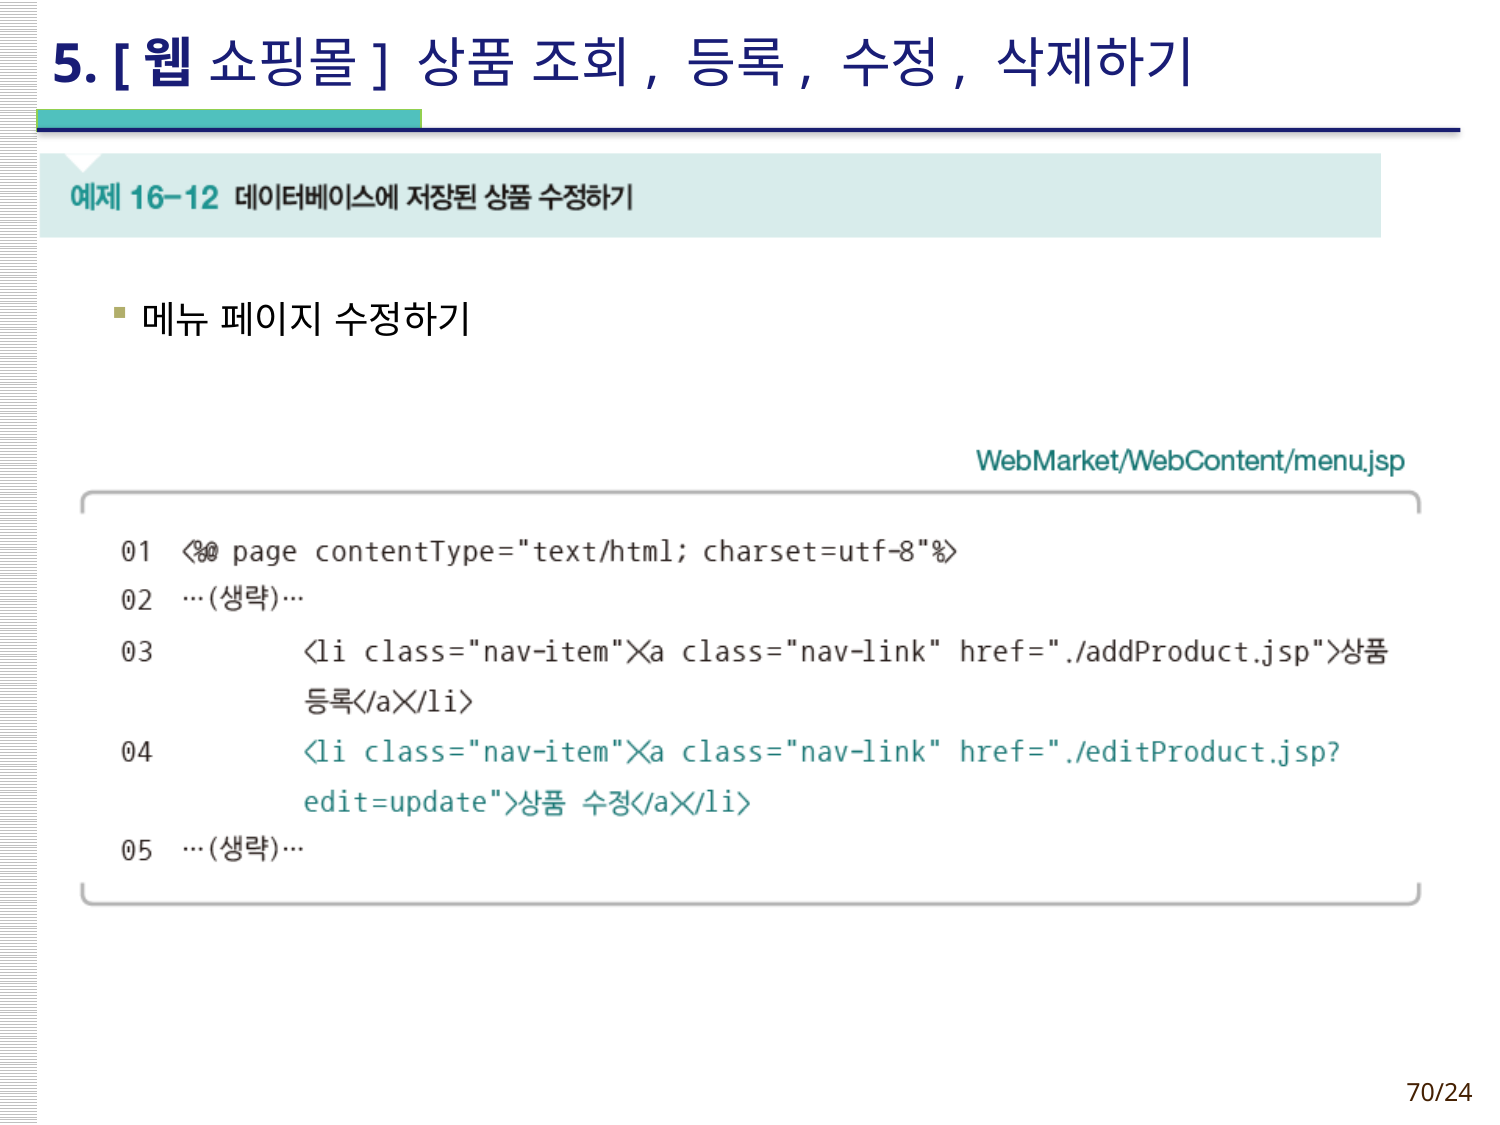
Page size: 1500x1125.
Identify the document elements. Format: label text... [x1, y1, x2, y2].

picture [63, 444, 1437, 920]
title 5. [웹 쇼핑몰] 상품 조회, 등록, 수정, 삭제하기 [37, 13, 1278, 109]
picture [36, 152, 1382, 241]
list 메뉴 페이지 수정하기 [37, 152, 1463, 1091]
